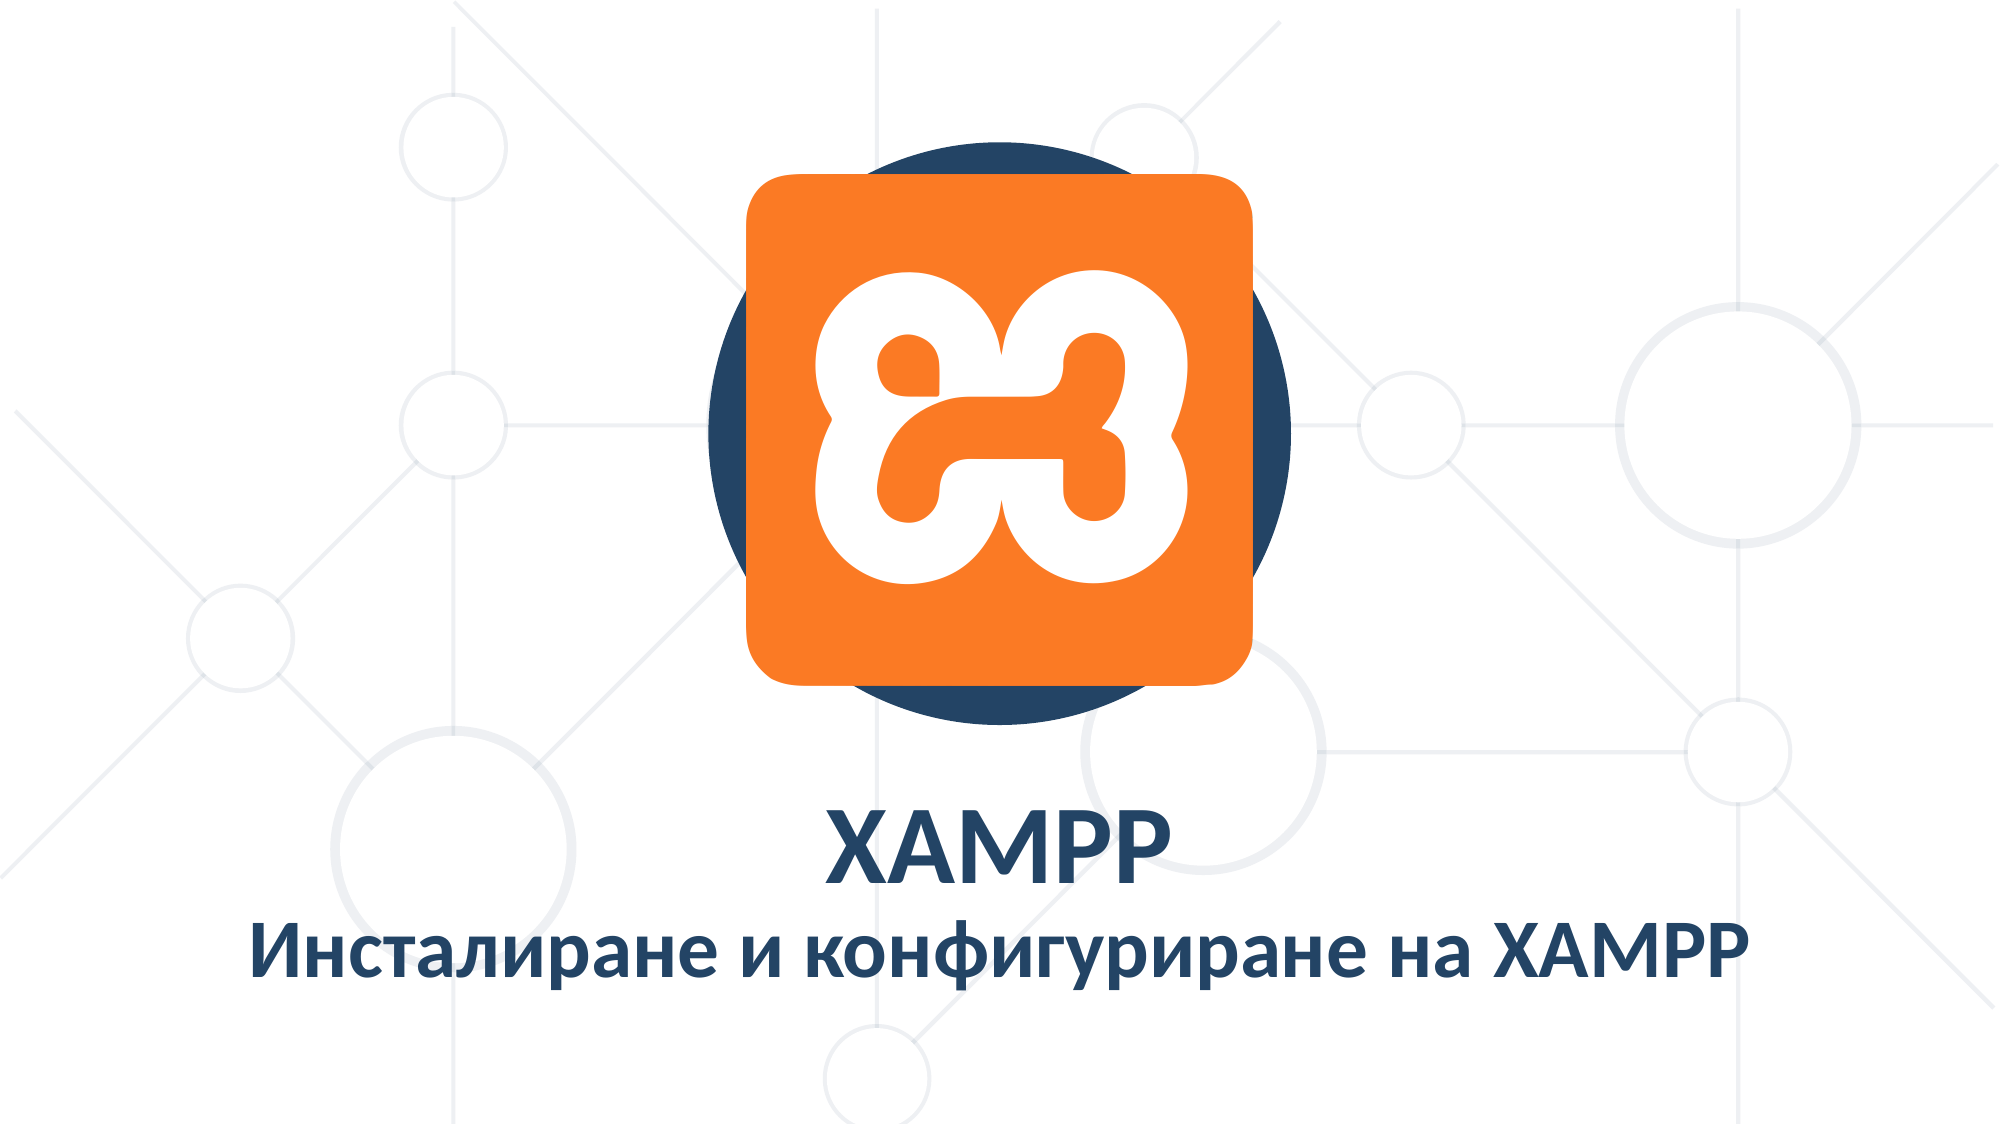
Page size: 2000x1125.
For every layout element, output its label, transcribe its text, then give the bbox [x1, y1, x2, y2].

picture [746, 174, 1254, 686]
list XAMPP [100, 771, 1899, 898]
list Инсталиране и конфигуриране на XAMPP [100, 900, 1899, 983]
